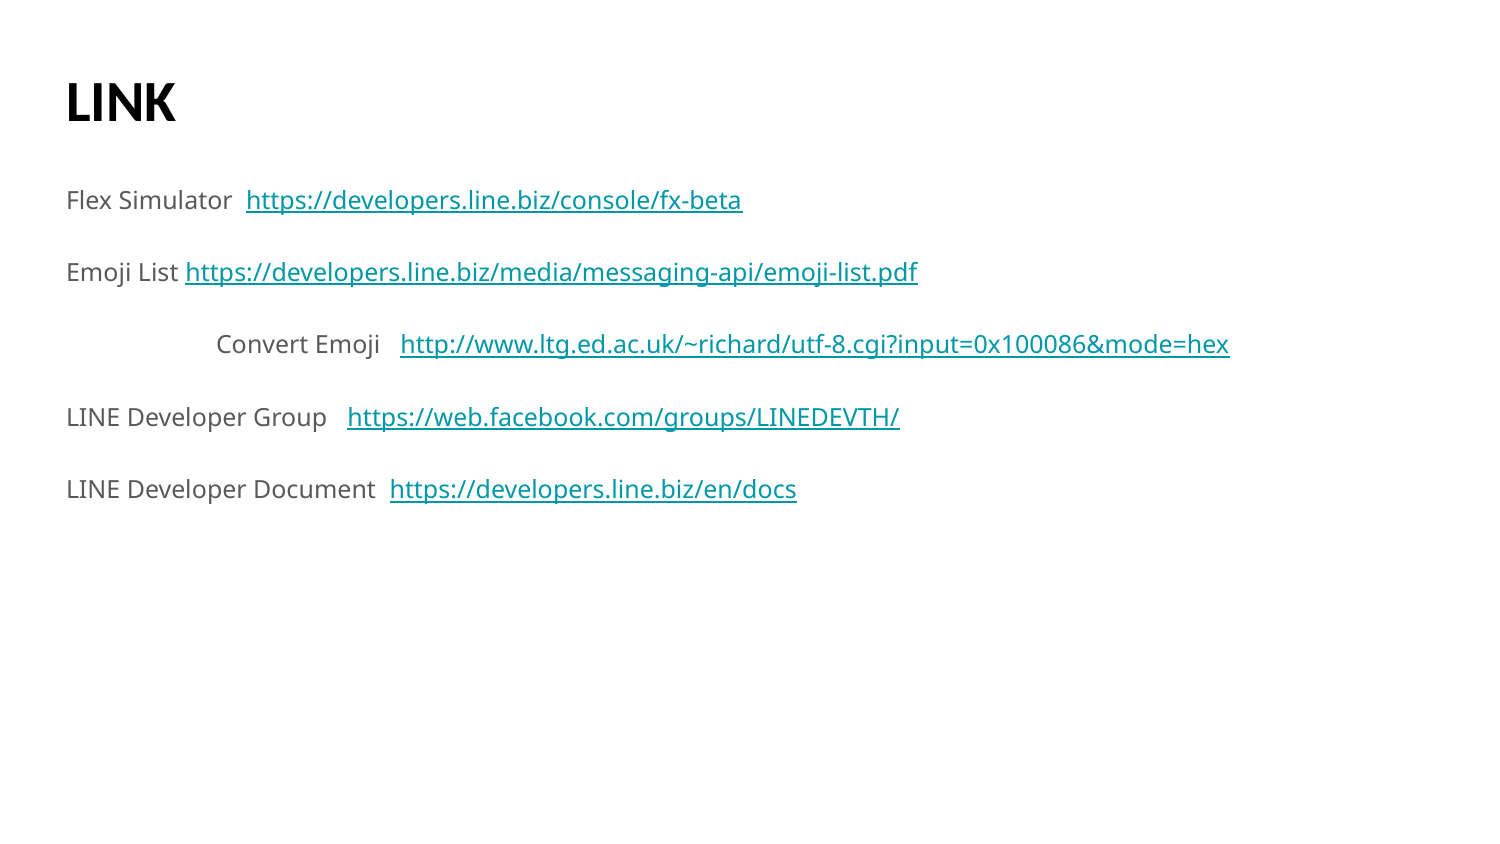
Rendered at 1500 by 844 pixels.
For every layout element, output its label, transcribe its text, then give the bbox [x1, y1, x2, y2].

title LINK [51, 48, 1449, 142]
list Flex Simulator https://developers.line.biz/console/fx-beta Emoji List https://developers.line.biz/media/messaging-api/emoji-list.pdf Convert Emoji http://www.ltg.ed.ac.uk/~richard/utf-8.cgi?input=0x100086&mode=hex LINE Developer Group https://web.facebook.com/groups/LINEDEVTH/ LINE Developer Document https://developers.line.biz/en/docs [51, 164, 1449, 725]
